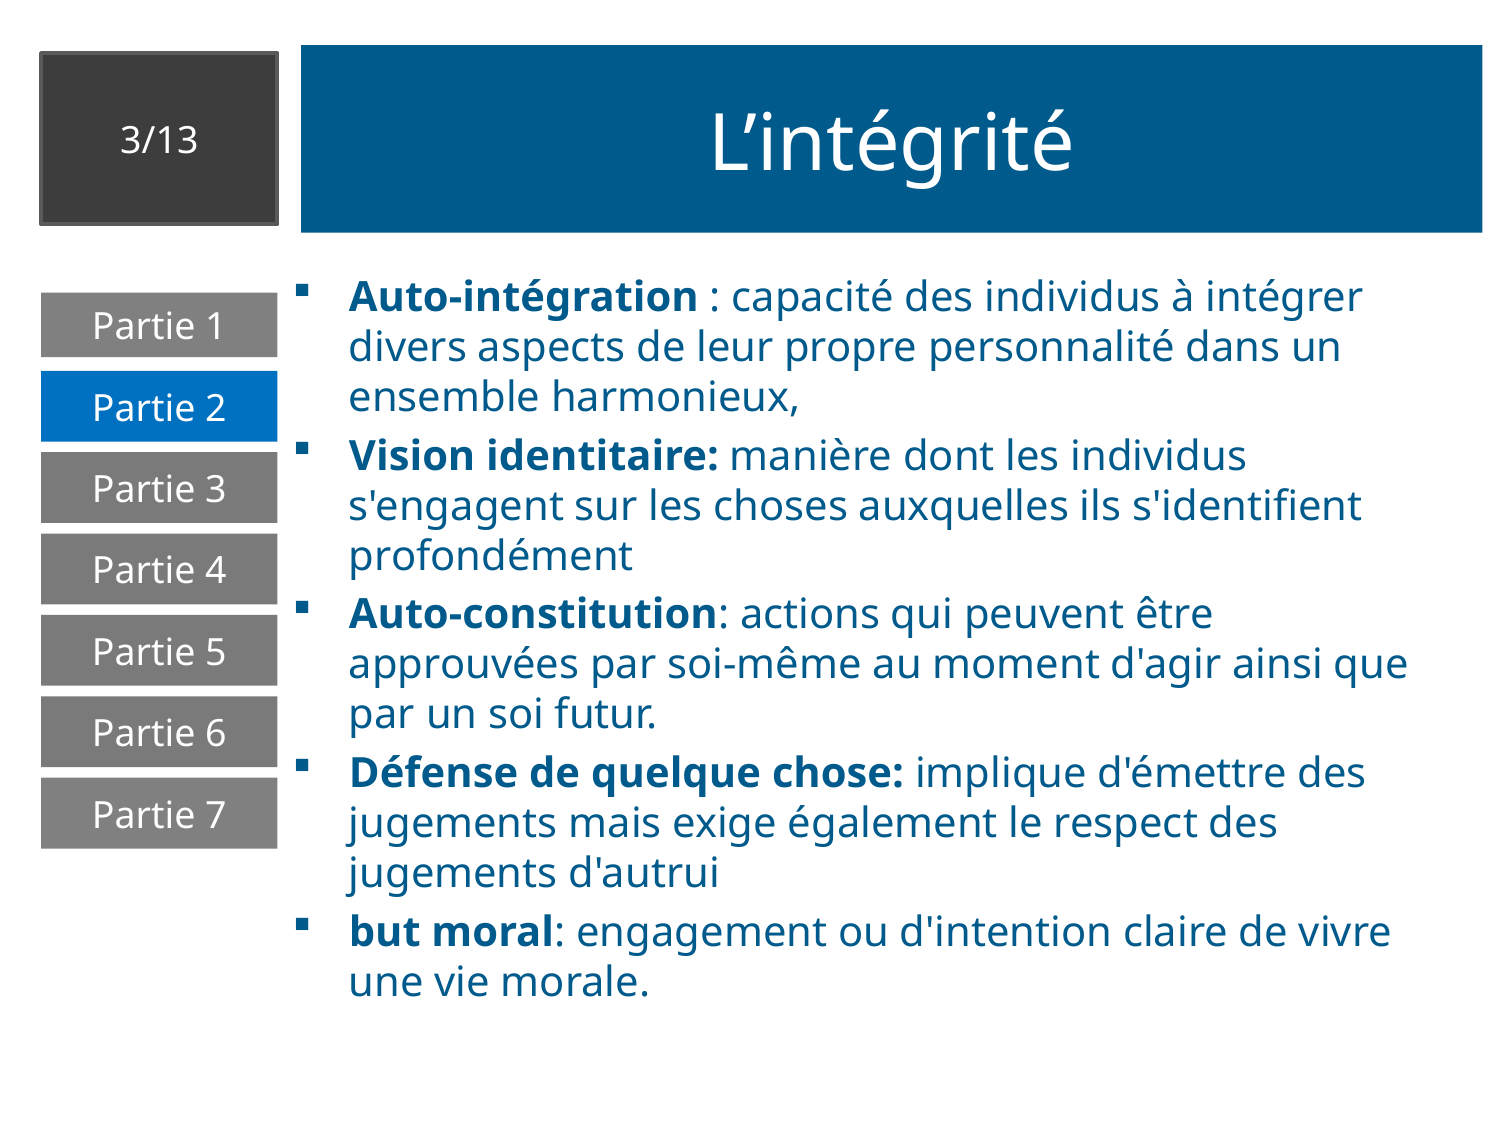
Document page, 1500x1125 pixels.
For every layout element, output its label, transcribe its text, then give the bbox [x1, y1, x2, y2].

text_box Partie 5 [39, 613, 279, 688]
text_box Partie 6 [39, 694, 279, 769]
text_box Partie 7 [39, 776, 279, 851]
title L’intégrité [301, 45, 1483, 233]
list Auto-intégration : capacité des individus à intégrer divers aspects de leur propre personnalité dans un ensemble harmonieux, Vision identitaire: manière dont les individus s'engagent sur les choses auxquelles ils s'identifient profondément Auto-constitution: actions qui peuvent être approuvées par soi-même au moment d'agir ainsi que par un soi futur. Défense de quelque chose: implique d'émettre des jugements mais exige également le respect des jugements d'autrui but moral: engagement ou d'intention claire de vivre une vie morale. [277, 262, 1459, 1094]
text_box Partie 2 [39, 369, 279, 444]
text_box Partie 3 [39, 450, 279, 525]
text_box Partie 1 [39, 291, 279, 359]
text_box Partie 4 [39, 531, 279, 606]
text_box 3/13 [39, 51, 279, 226]
